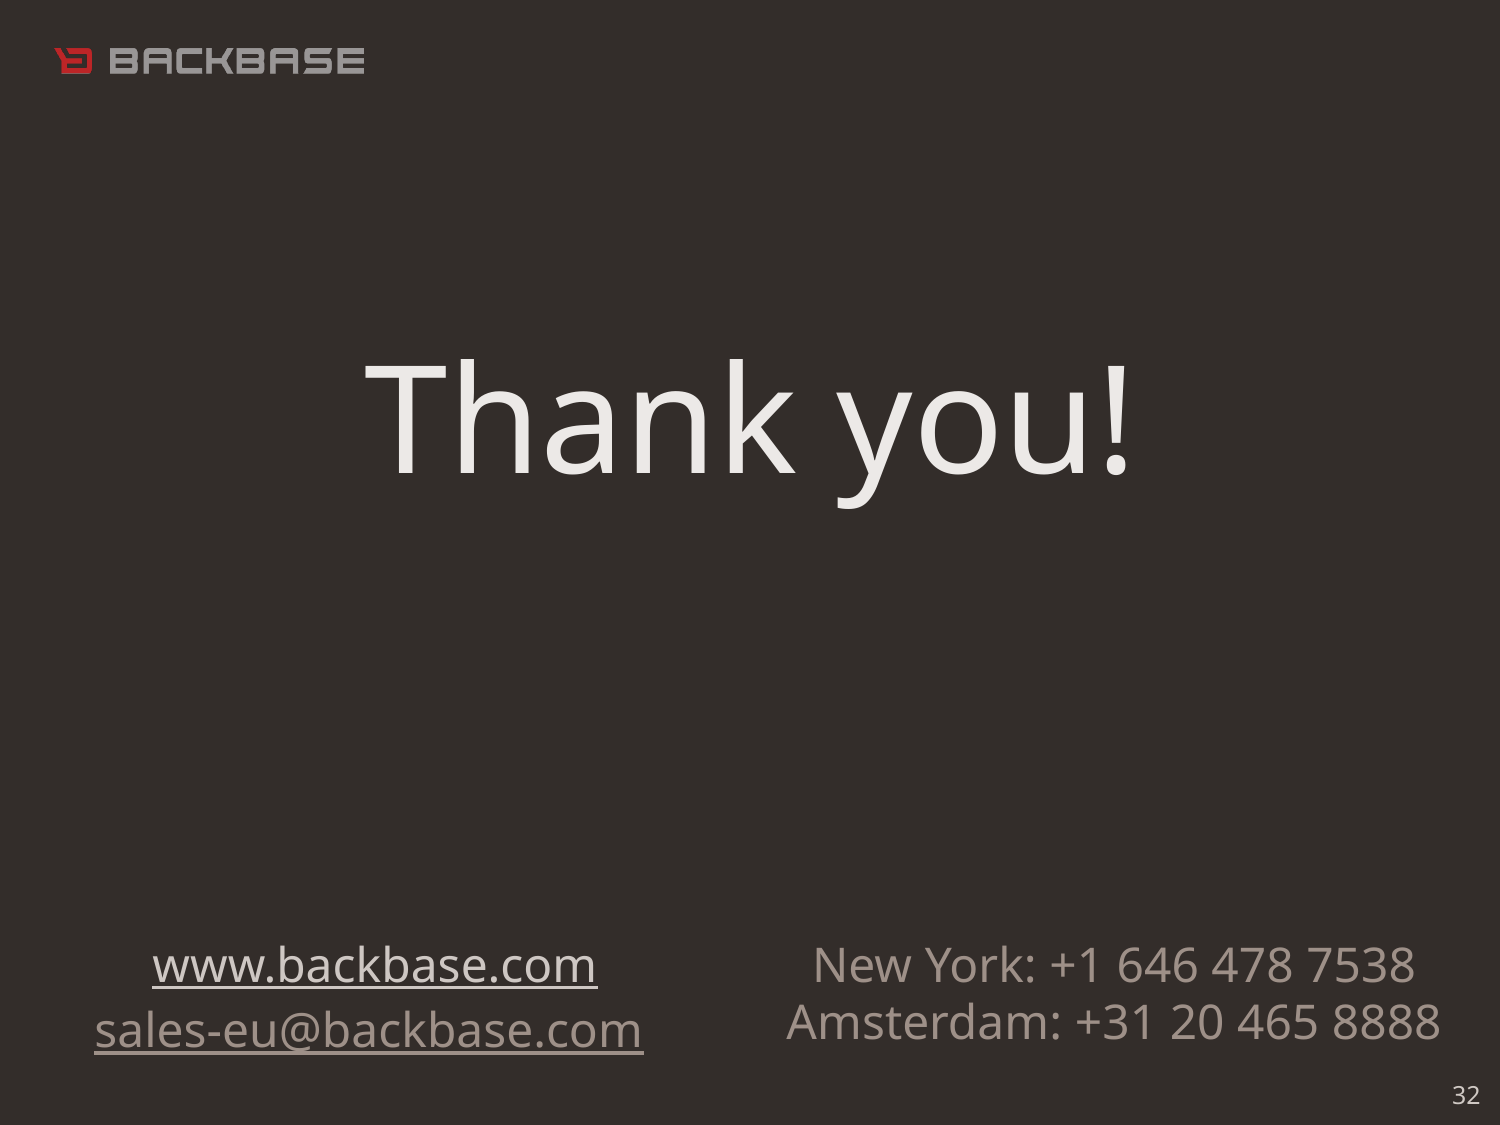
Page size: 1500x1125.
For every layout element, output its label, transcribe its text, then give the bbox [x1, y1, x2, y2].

picture [54, 48, 364, 74]
slide_number 32 [1221, 1076, 1496, 1118]
